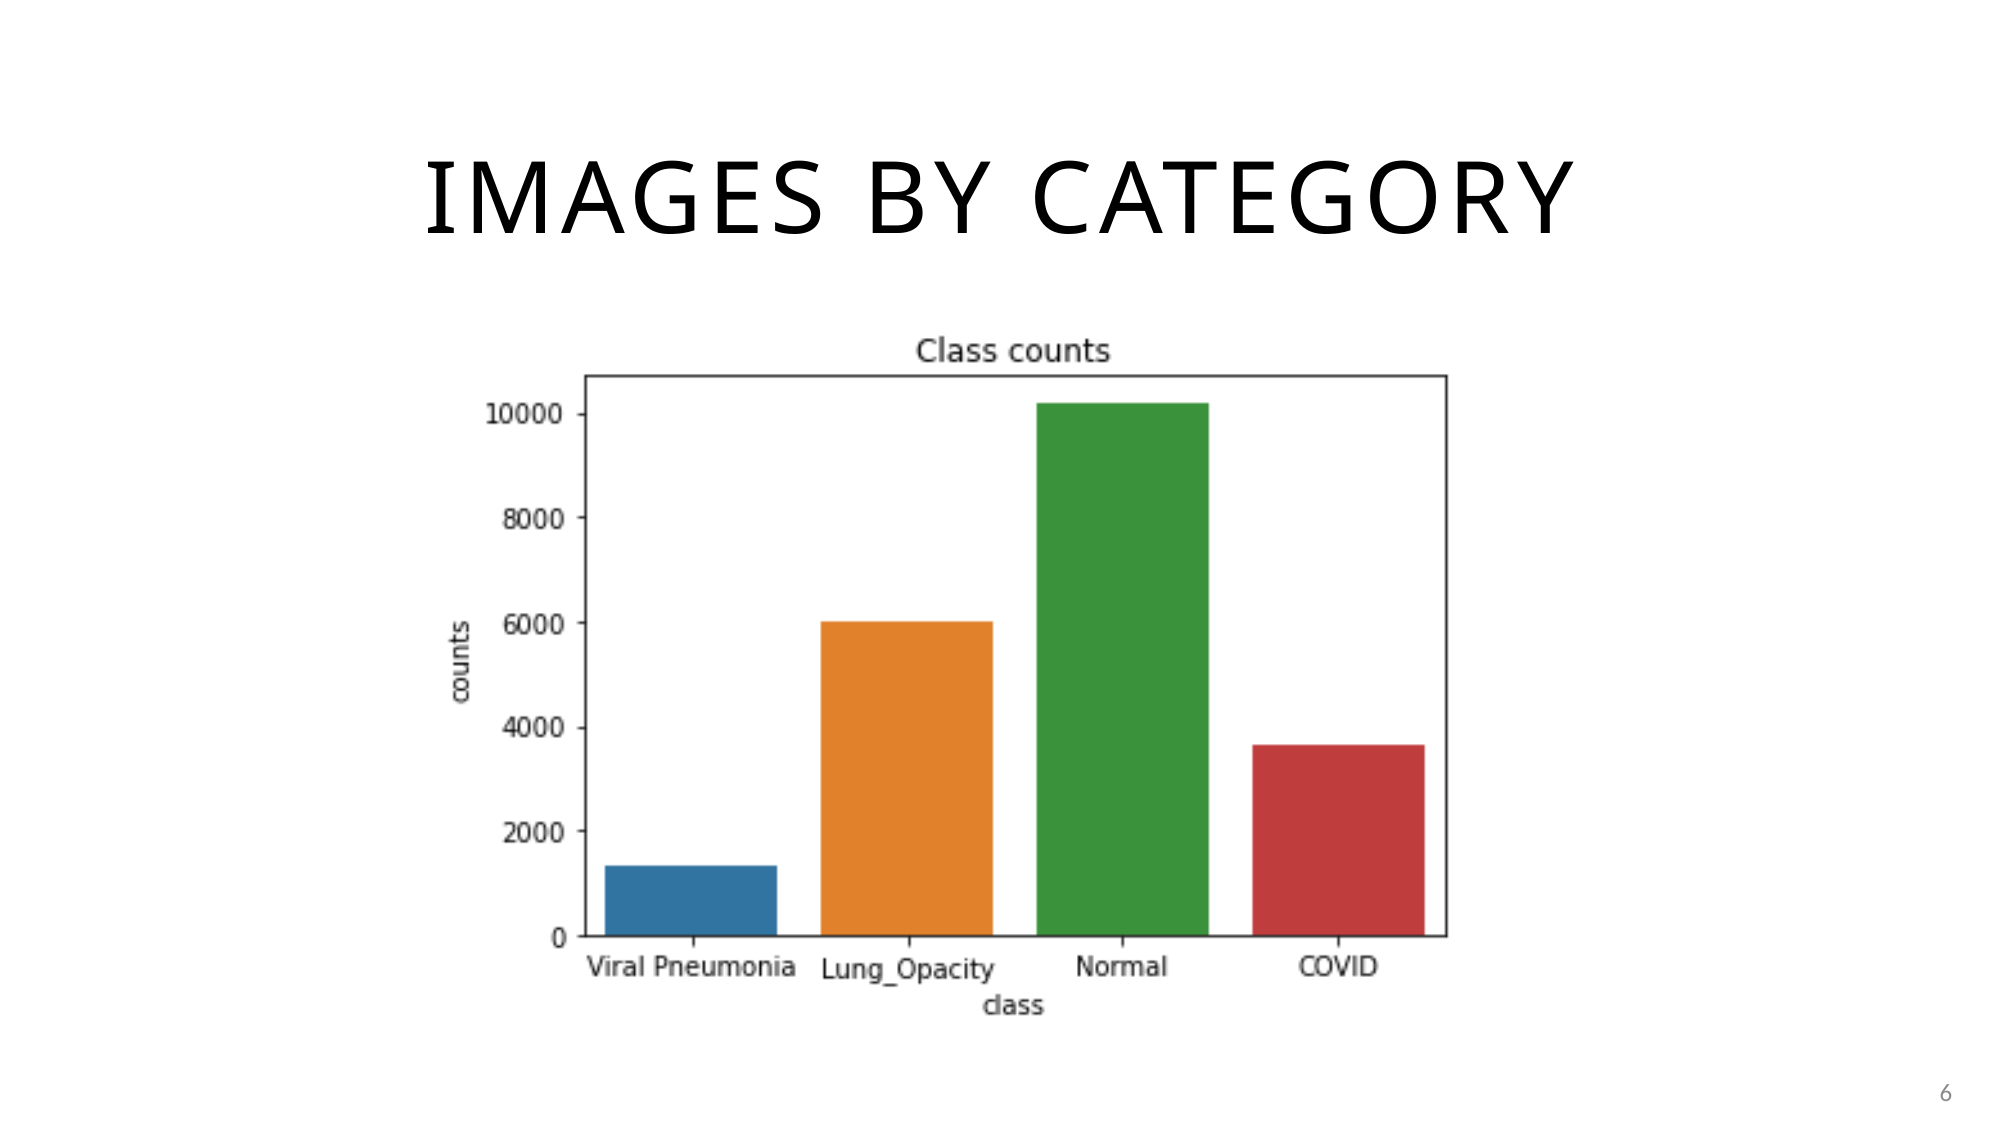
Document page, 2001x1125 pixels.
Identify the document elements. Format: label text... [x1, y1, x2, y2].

picture [431, 319, 1464, 1037]
title images by category [97, 125, 1903, 262]
slide_number 6 [1894, 1061, 1968, 1121]
